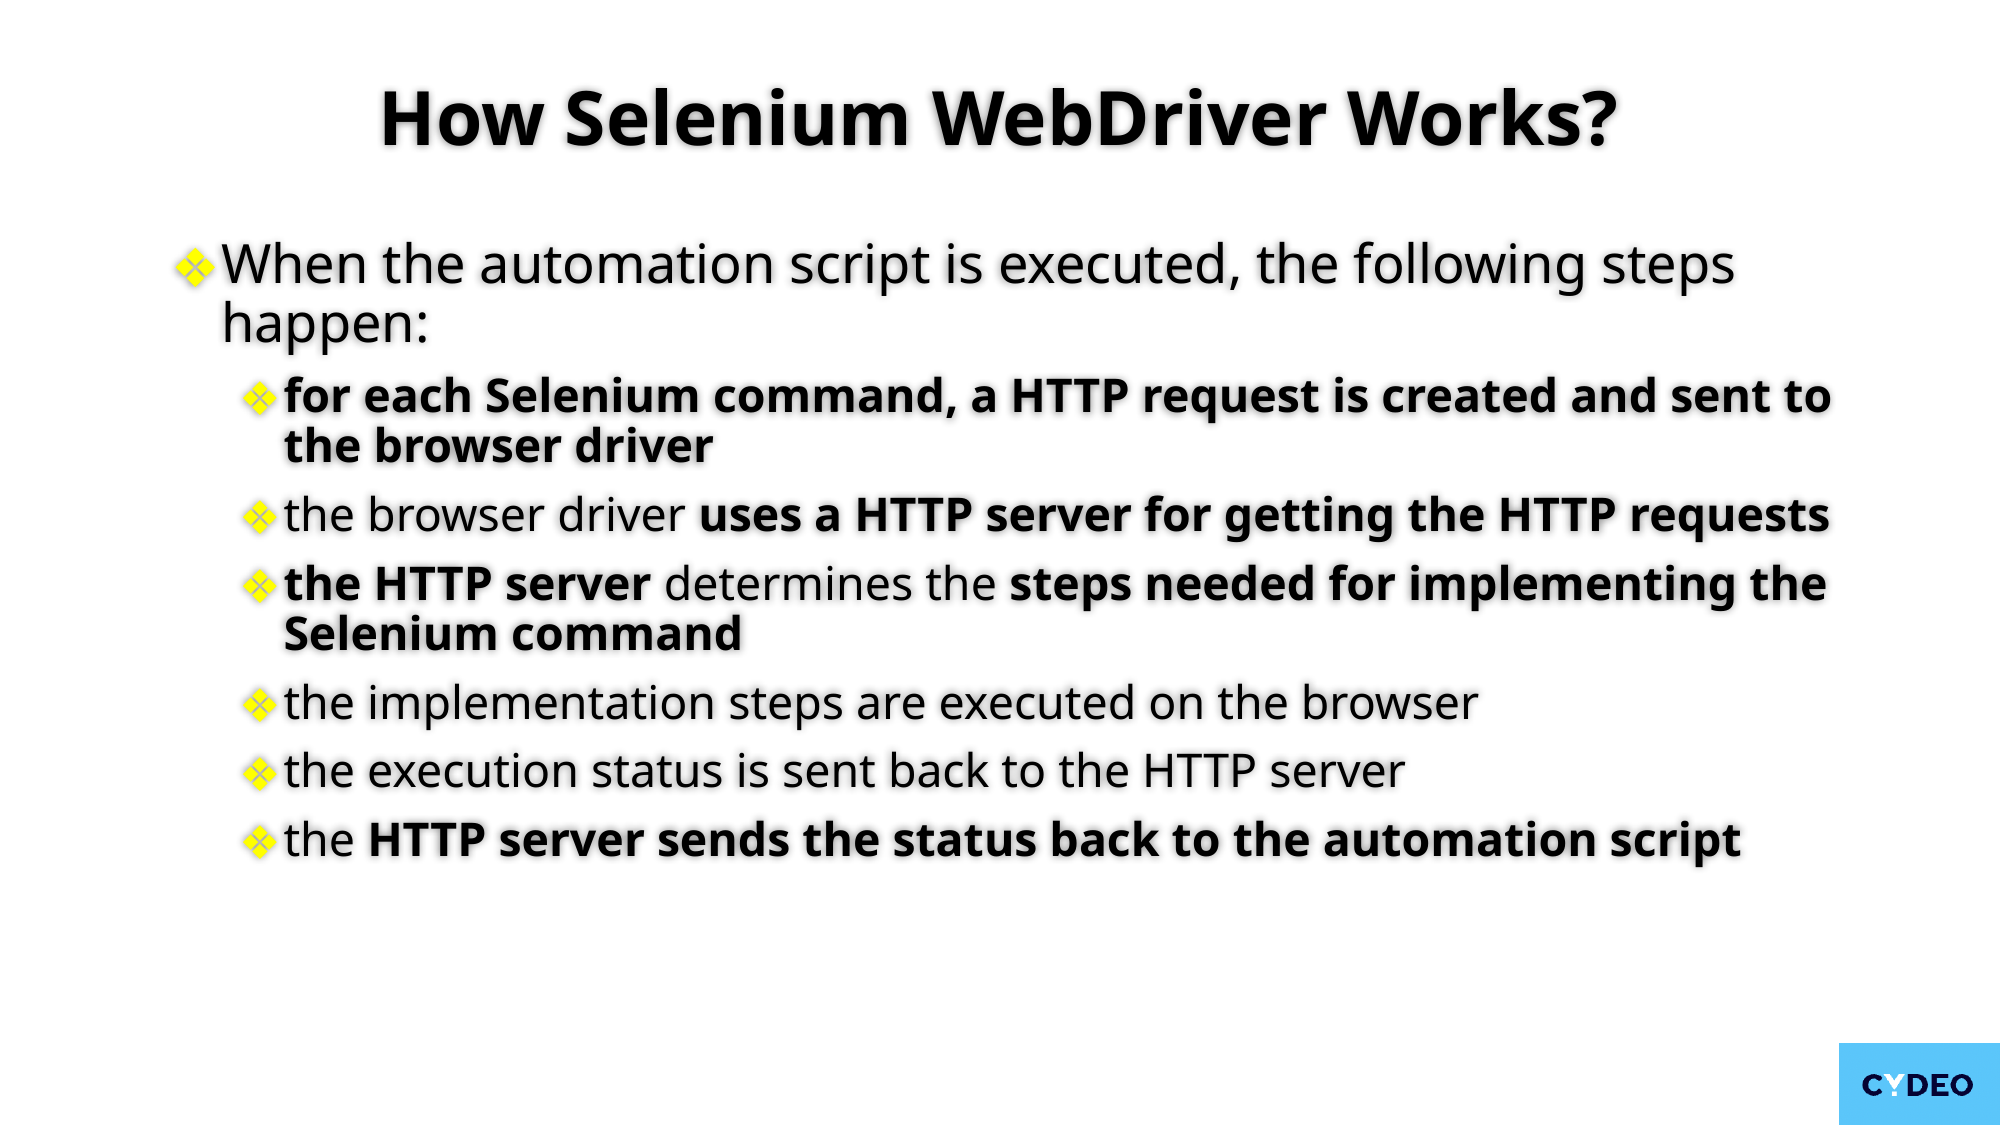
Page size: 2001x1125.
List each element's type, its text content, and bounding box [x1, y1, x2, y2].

list When the automation script is executed, the following steps happen: for each Selenium command, a HTTP request is created and sent to the browser driver the browser driver uses a HTTP server for getting the HTTP requests the HTTP server determines the steps needed for implementing the Selenium command the implementation steps are executed on the browser the execution status is sent back to the HTTP server the HTTP server sends the status back to the automation script [149, 229, 1849, 896]
title How Selenium WebDriver Works? [149, 41, 1849, 201]
picture [1839, 1043, 2000, 1125]
